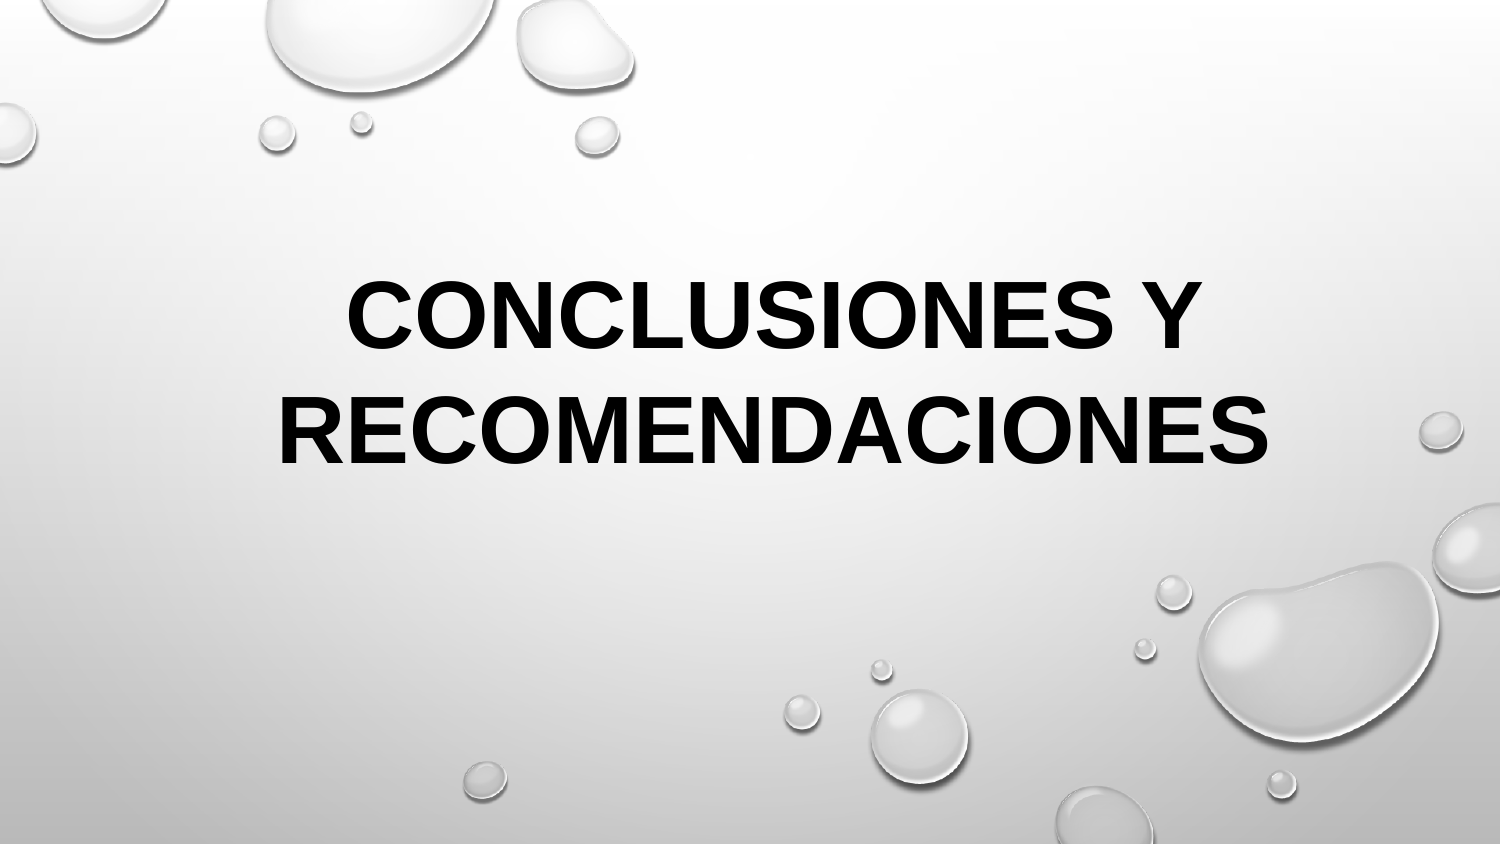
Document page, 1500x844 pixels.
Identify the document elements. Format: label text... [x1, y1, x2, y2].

picture [0, 0, 1500, 844]
text_box CONCLUSIONES Y RECOMENDACIONES [237, 237, 1311, 568]
